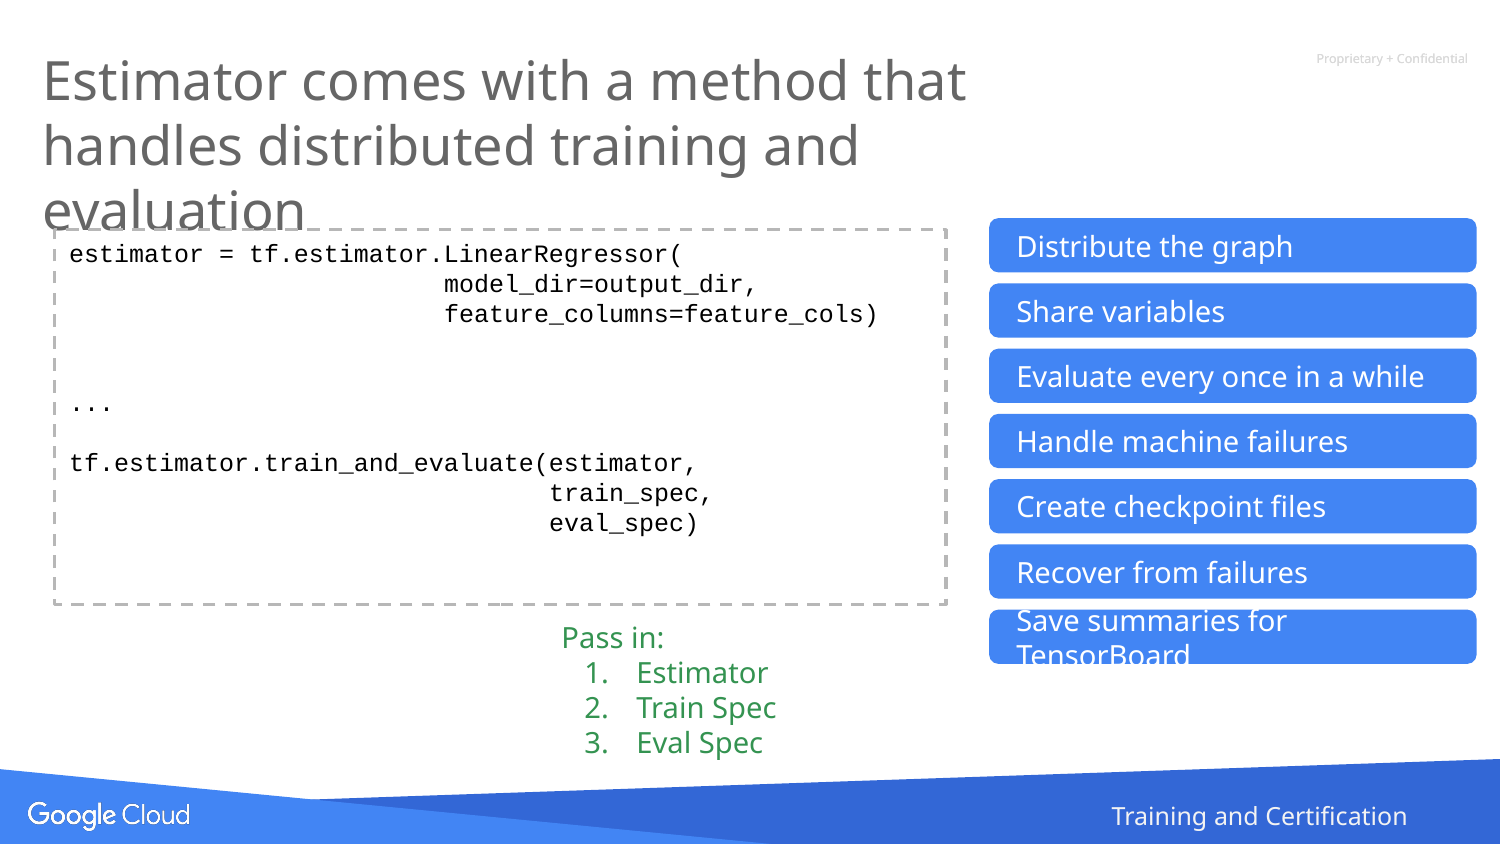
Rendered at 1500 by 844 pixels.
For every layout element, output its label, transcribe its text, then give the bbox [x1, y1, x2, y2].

picture [14, 789, 203, 844]
text_box estimator = tf.estimator.LinearRegressor( model_dir=output_dir, feature_columns=feature_cols) ... tf.estimator.train_and_evaluate(estimator, train_spec, eval_spec) [54, 229, 947, 605]
title Estimator comes with a method that handles distributed training and evaluation [27, 31, 1113, 156]
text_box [988, 609, 1477, 665]
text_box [988, 348, 1477, 404]
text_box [988, 478, 1477, 534]
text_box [988, 217, 1477, 273]
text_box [988, 413, 1477, 469]
text_box Pass in: Estimator Train Spec Eval Spec [546, 604, 831, 774]
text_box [988, 544, 1477, 599]
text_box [988, 283, 1477, 338]
